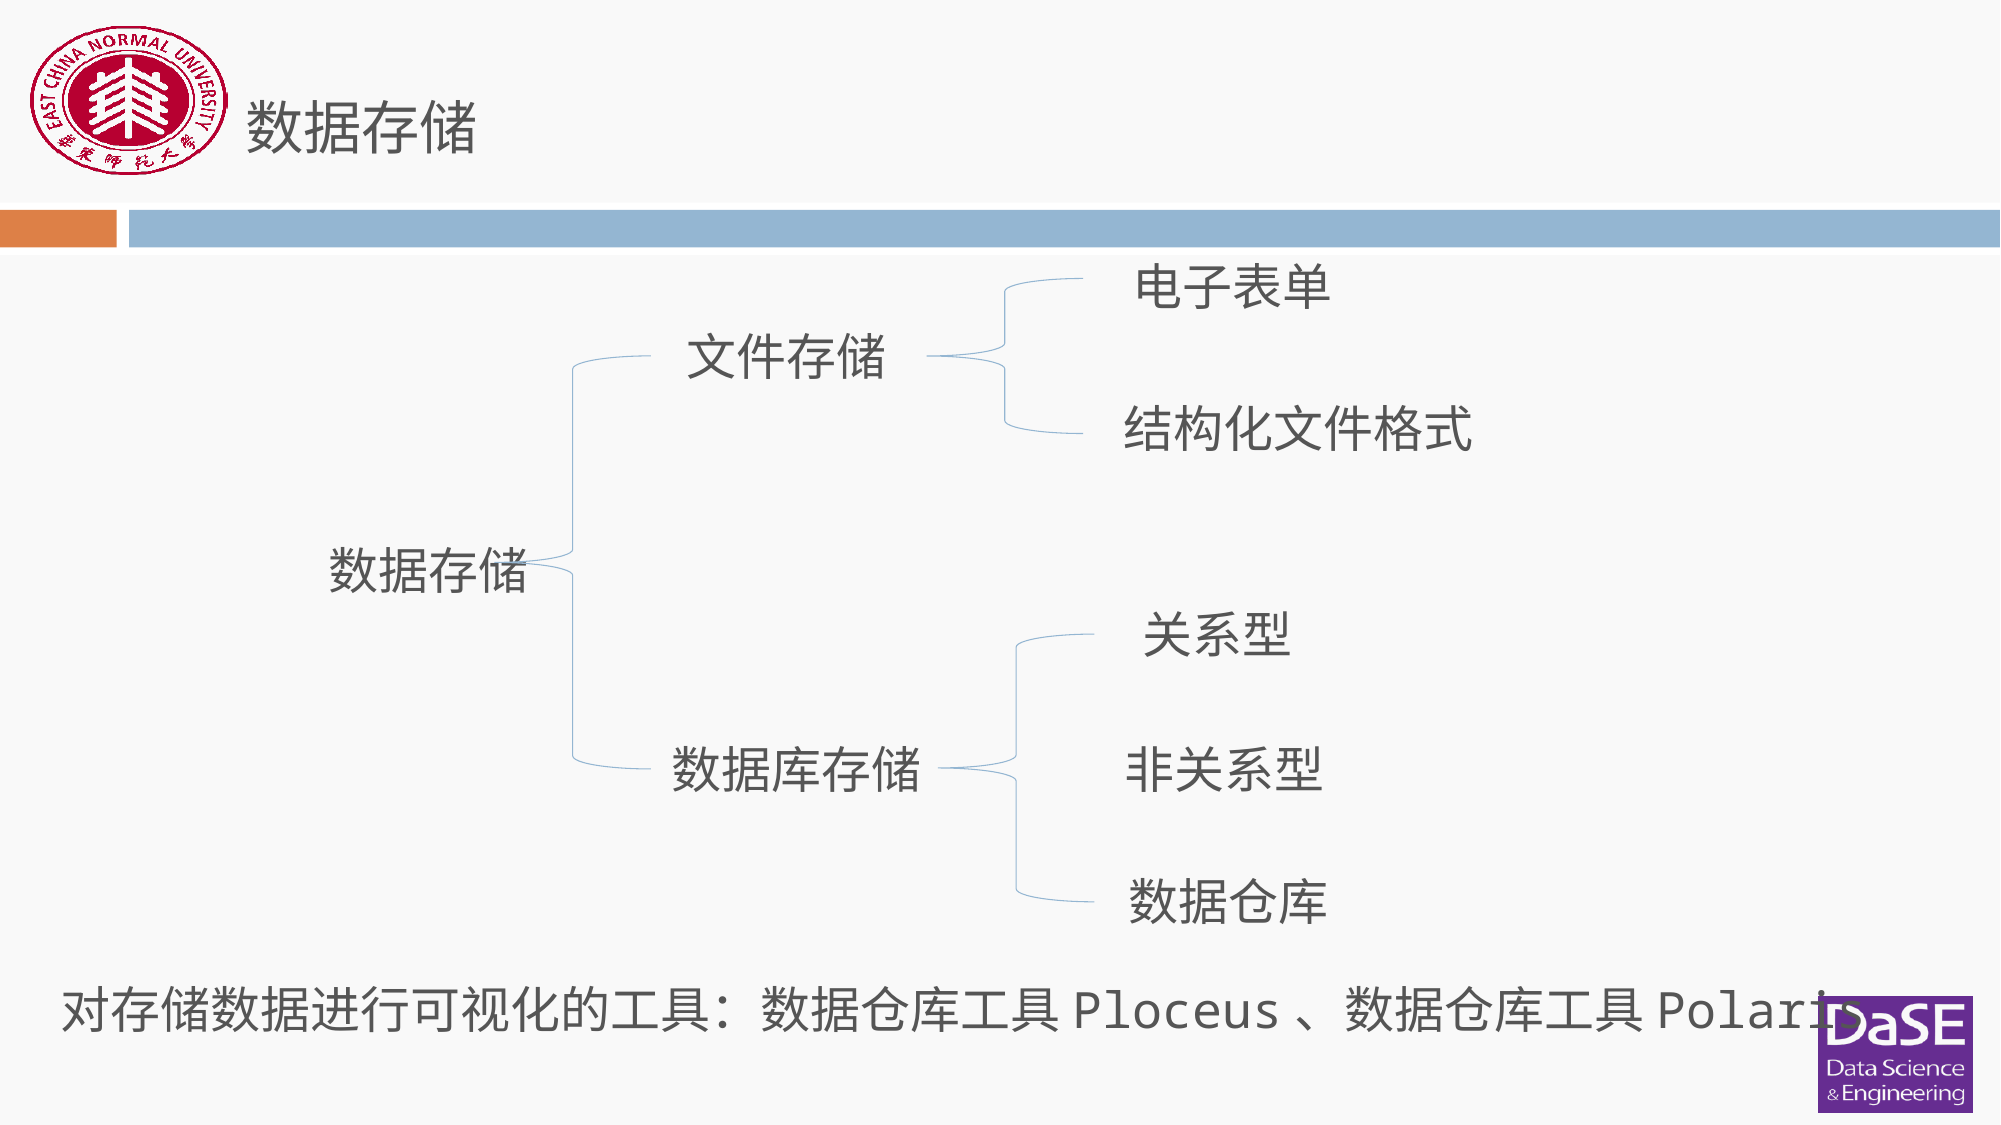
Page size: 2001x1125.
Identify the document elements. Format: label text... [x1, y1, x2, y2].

text_box 非关系型 [1109, 731, 1340, 806]
text_box 关系型 [1127, 595, 1307, 671]
text_box 数据存储 [313, 532, 544, 607]
picture [1818, 996, 1973, 1113]
text_box 结构化文件格式 [1108, 390, 1489, 466]
text_box 文件存储 [671, 318, 902, 393]
text_box 电子表单 [1117, 248, 1348, 323]
text_box 数据仓库 [1113, 863, 1344, 938]
text_box 数据存储 [230, 83, 493, 169]
picture [30, 26, 228, 175]
text_box [937, 633, 1095, 903]
text_box [494, 355, 651, 770]
text_box 数据库存储 [656, 731, 937, 806]
text_box [926, 277, 1084, 435]
text_box 对存储数据进行可视化的工具：数据仓库工具Ploceus、数据仓库工具Polaris [45, 970, 1881, 1046]
